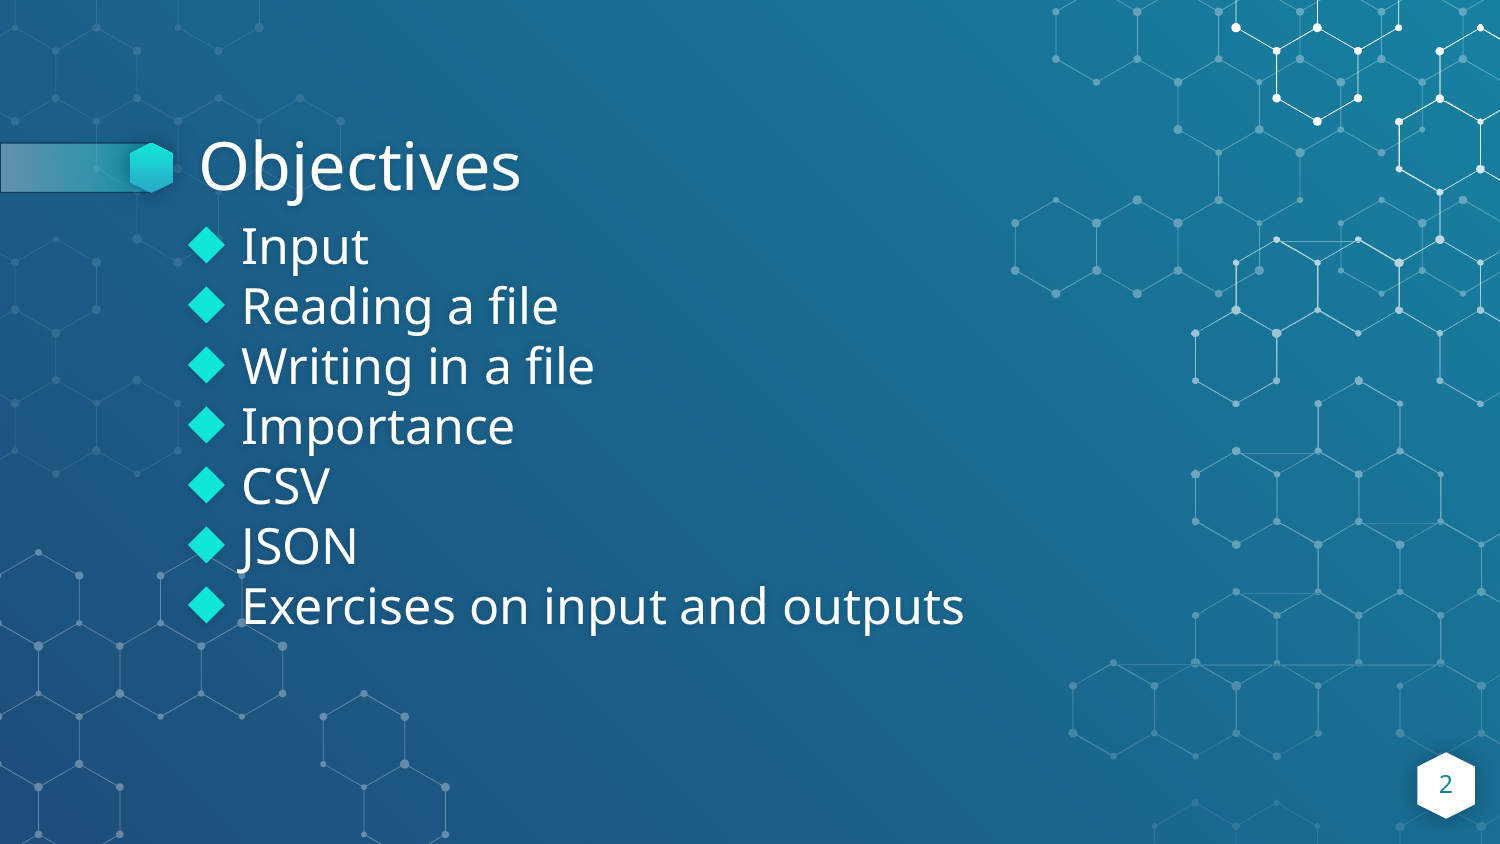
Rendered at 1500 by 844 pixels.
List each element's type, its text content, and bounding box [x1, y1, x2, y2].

list Input Reading a file Writing in a file Importance CSV JSON Exercises on input and outputs [166, 214, 1416, 753]
slide_number 2 [1417, 752, 1475, 819]
title Objectives [198, 140, 1302, 198]
